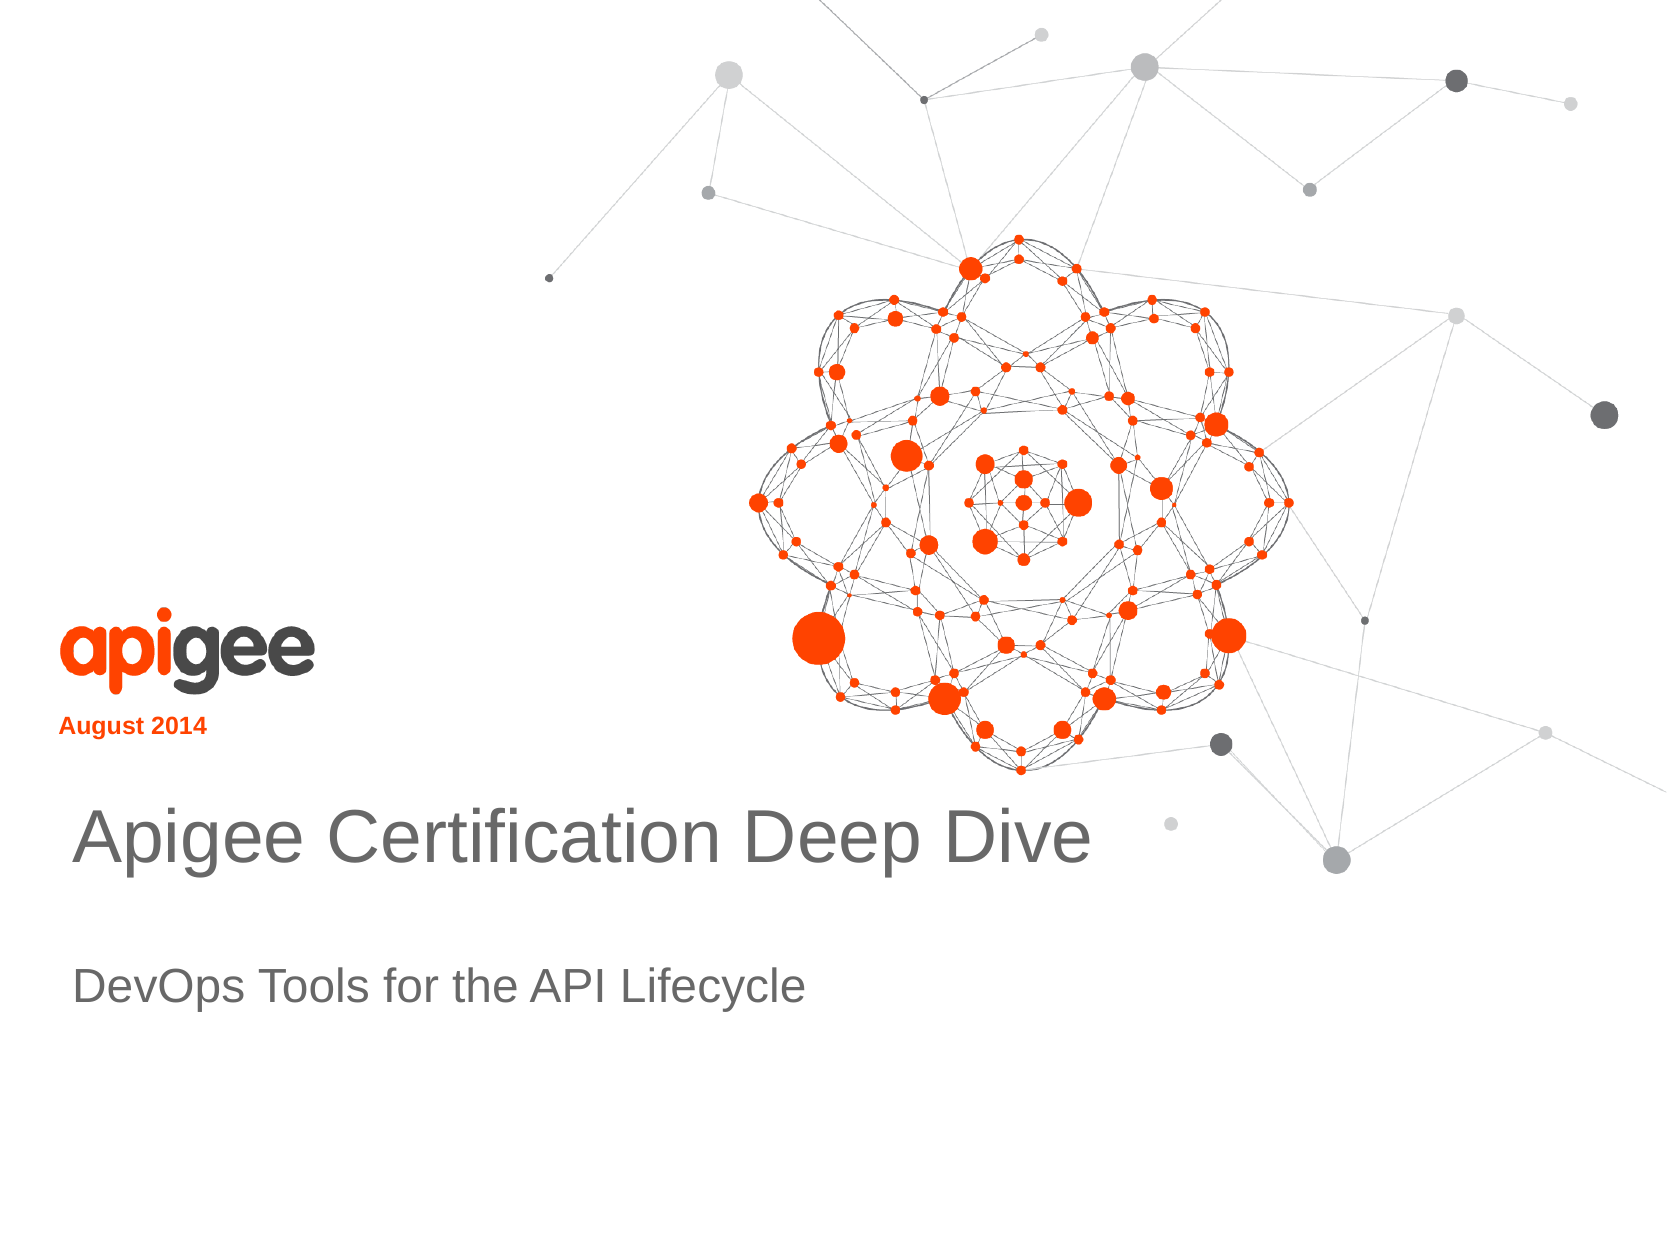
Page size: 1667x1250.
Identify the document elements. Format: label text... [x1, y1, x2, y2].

picture [53, 600, 321, 701]
list August 2014 [41, 701, 337, 767]
list Apigee Certification Deep Dive DevOps Tools for the API Lifecycle [55, 779, 1628, 1149]
picture [545, 0, 1667, 918]
